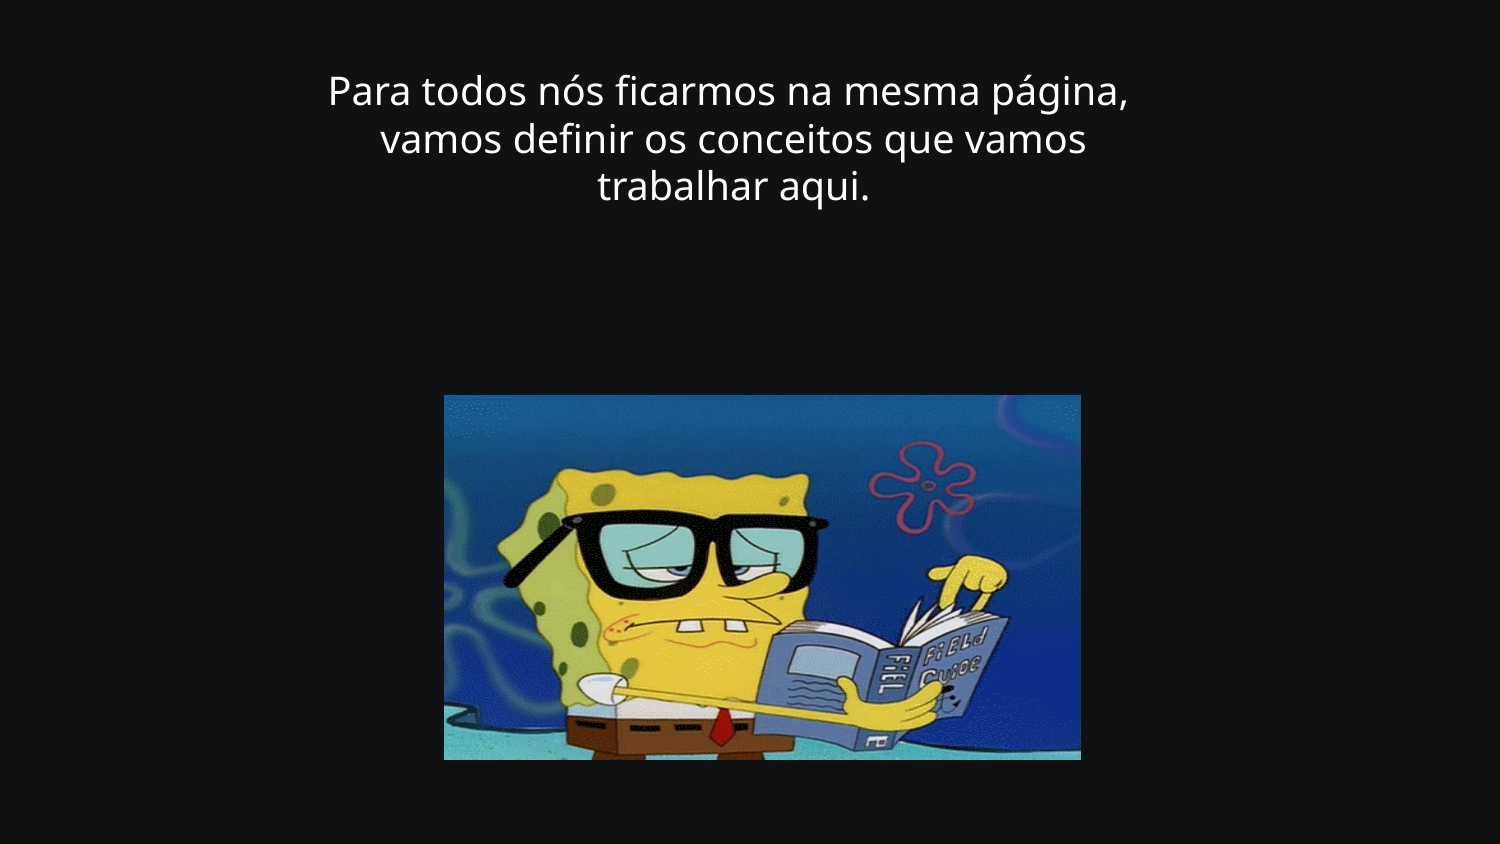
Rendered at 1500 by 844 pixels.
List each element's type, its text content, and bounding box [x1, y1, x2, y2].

list Para todos nós ficarmos na mesma página, vamos definir os conceitos que vamos trabalhar aqui. [290, 64, 1178, 248]
picture [443, 394, 1081, 761]
